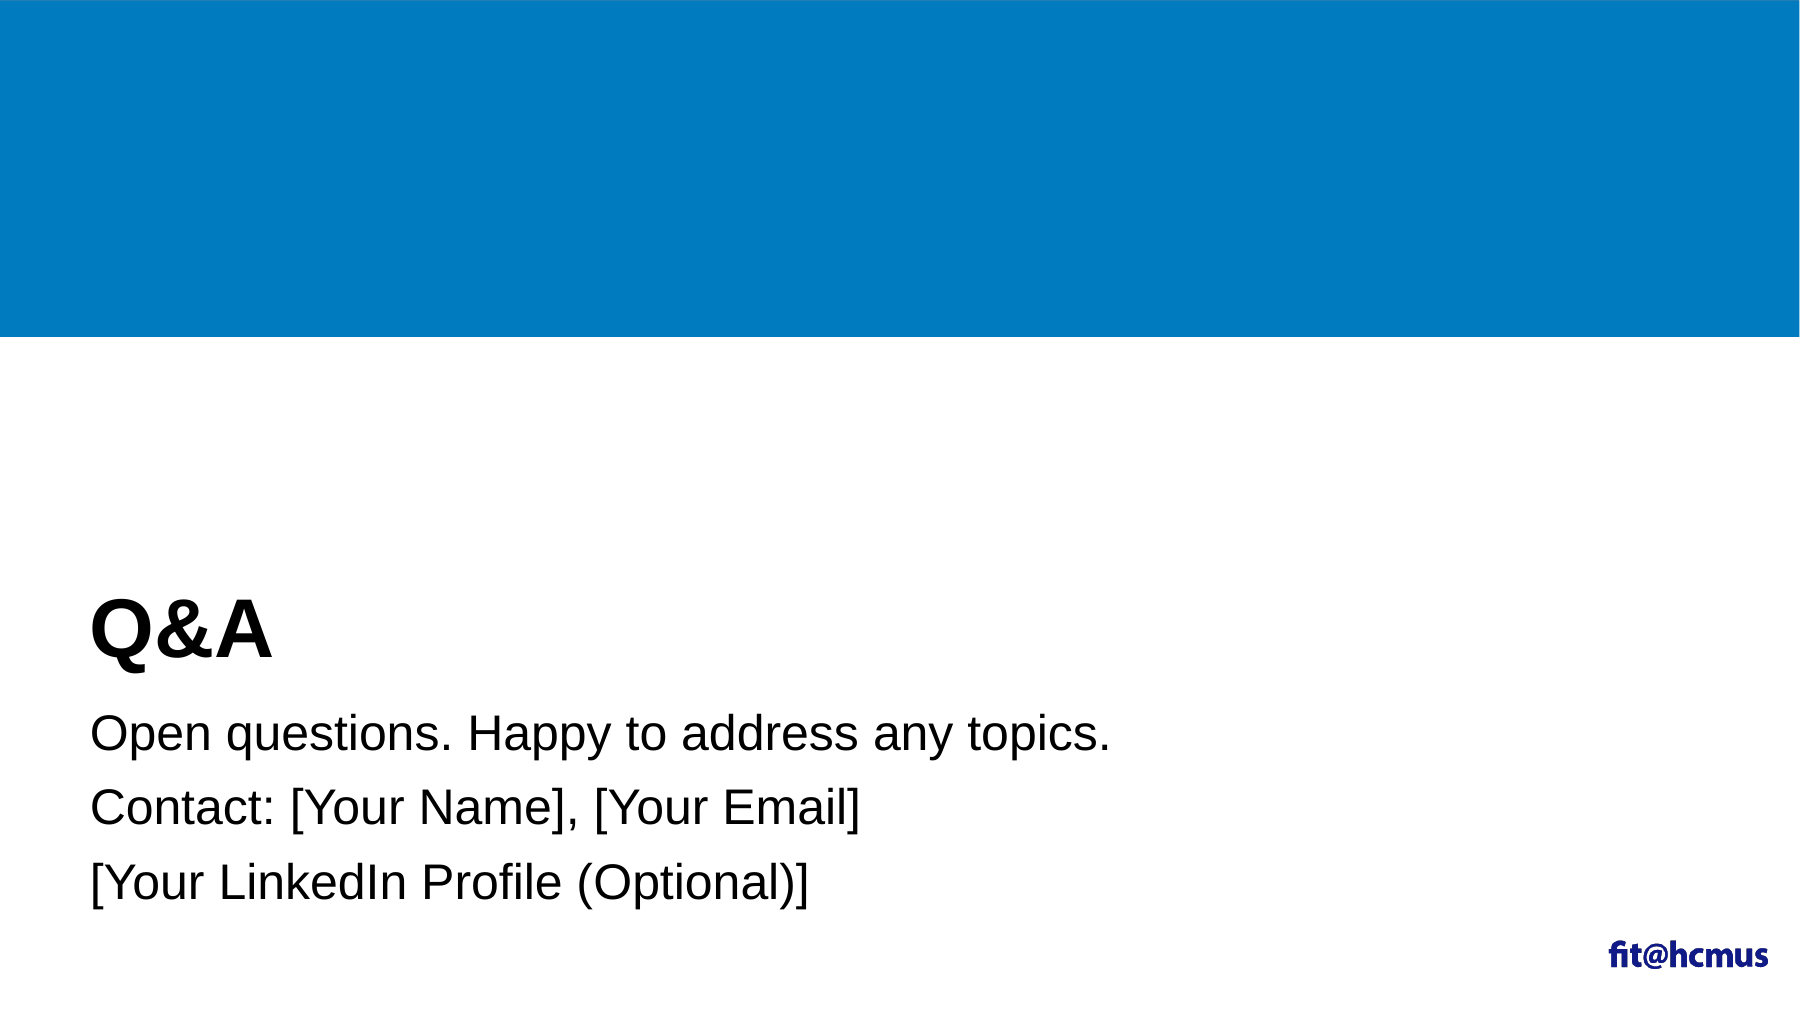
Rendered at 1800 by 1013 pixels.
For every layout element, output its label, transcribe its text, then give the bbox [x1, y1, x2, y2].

picture [1597, 916, 1777, 991]
list Open questions. Happy to address any topics. Contact: [Your Name], [Your Email] [Your LinkedIn Profile (Optional)] [89, 695, 1611, 902]
picture [0, 0, 1800, 337]
title Q&A [89, 426, 1611, 675]
